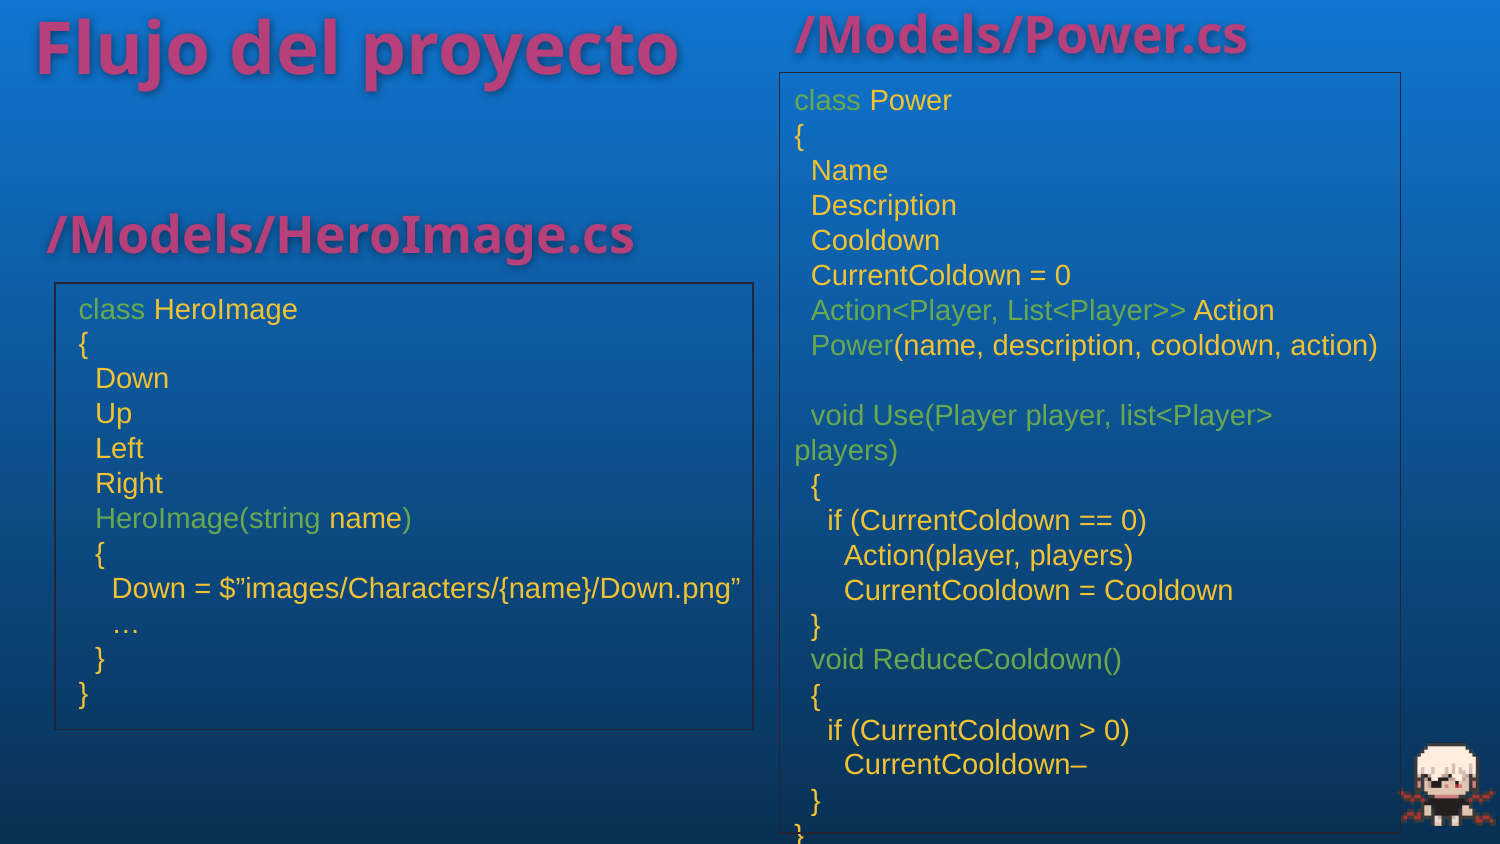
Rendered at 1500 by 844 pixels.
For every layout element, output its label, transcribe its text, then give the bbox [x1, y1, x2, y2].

title /Models/Power.cs [779, 0, 1324, 79]
title Flujo del proyecto [0, 0, 779, 104]
text_box class HeroImage { Down Up Left Right HeroImage(string name) { Down = $”images/Characters/{name}/Down.png” … } } [63, 274, 762, 725]
text_box [54, 282, 754, 730]
title /Models/HeroImage.cs [31, 27, 730, 279]
picture [1389, 729, 1500, 840]
text_box [779, 72, 1401, 834]
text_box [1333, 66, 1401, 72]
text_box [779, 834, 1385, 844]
